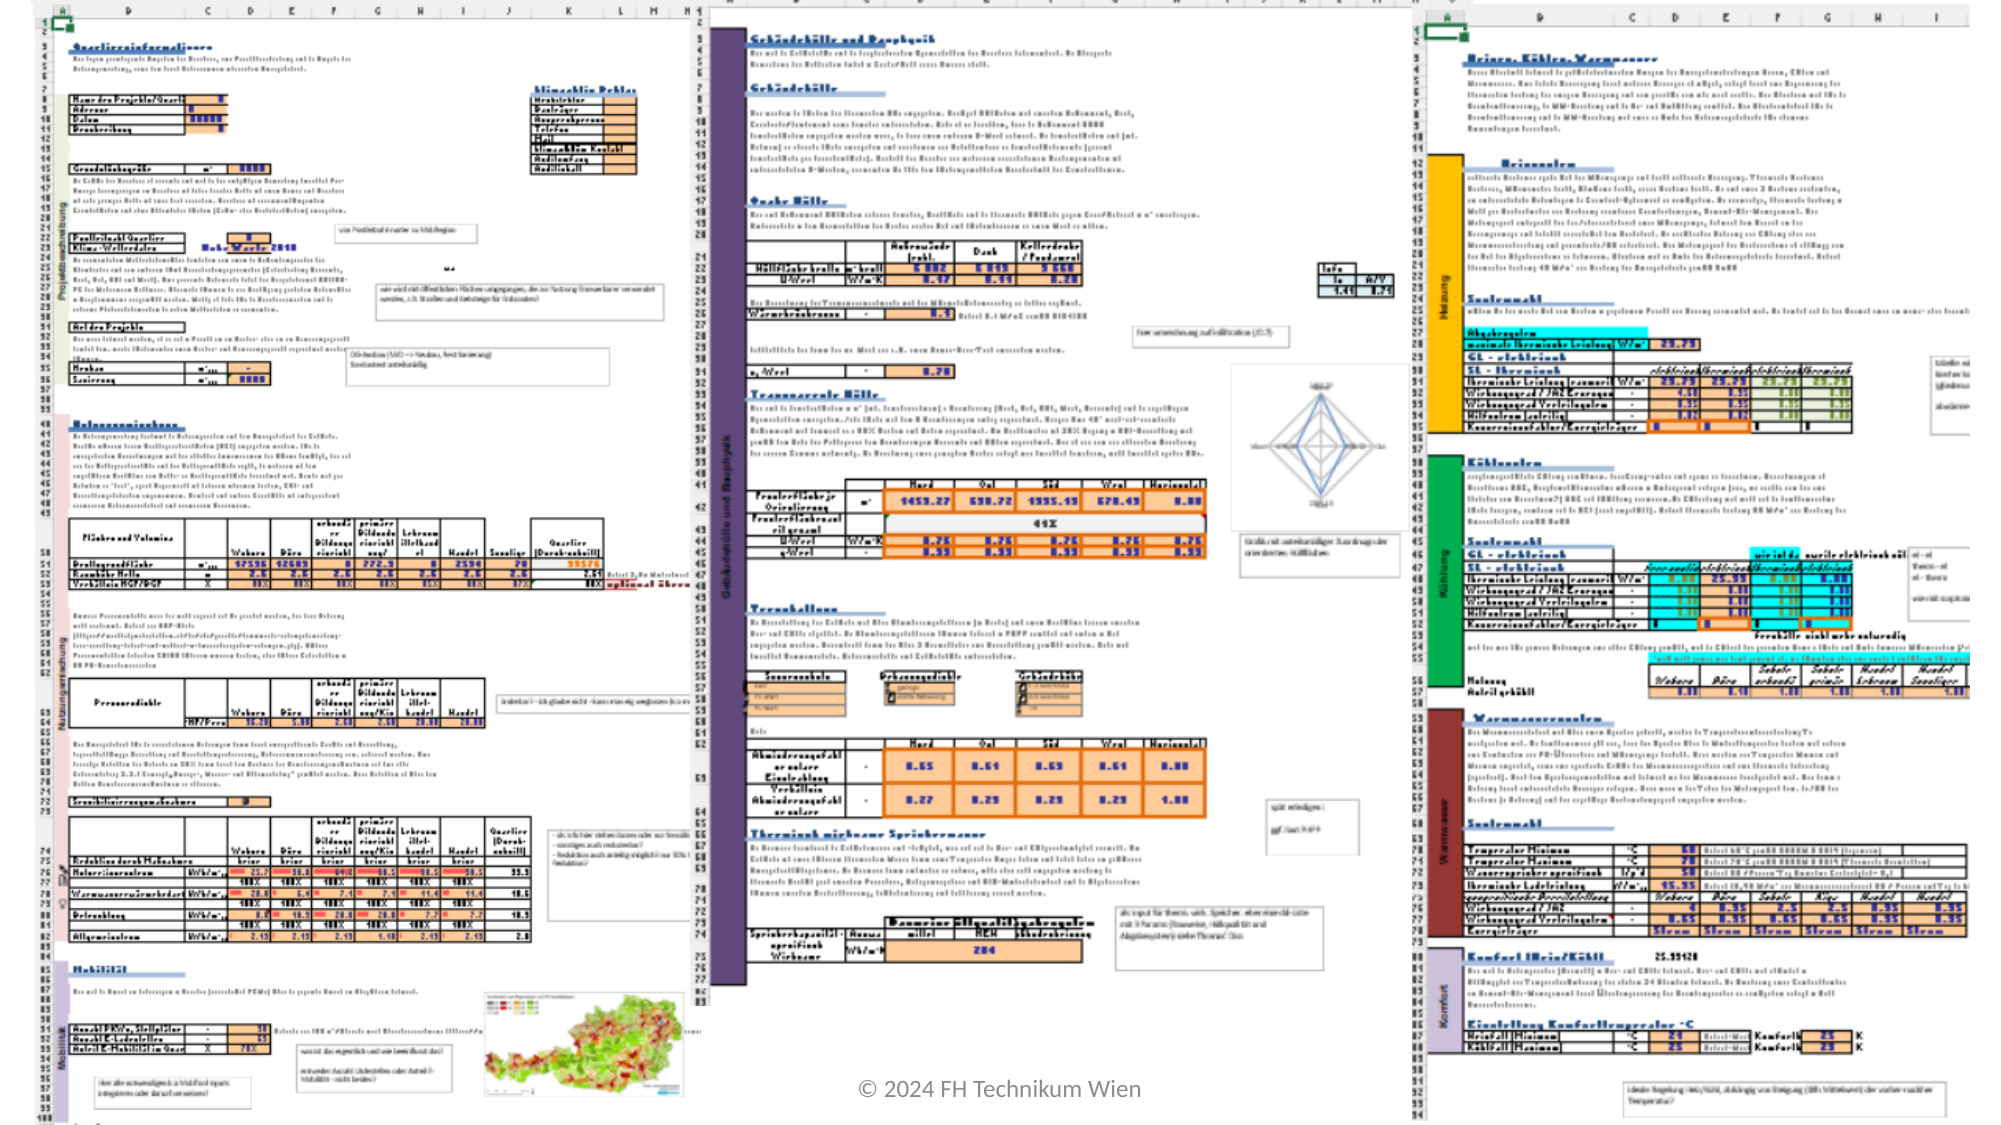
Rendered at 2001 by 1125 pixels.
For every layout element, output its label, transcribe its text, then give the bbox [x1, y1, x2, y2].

picture [31, 0, 1970, 1125]
footer © 2024 FH Technikum Wien [701, 1042, 1338, 1103]
